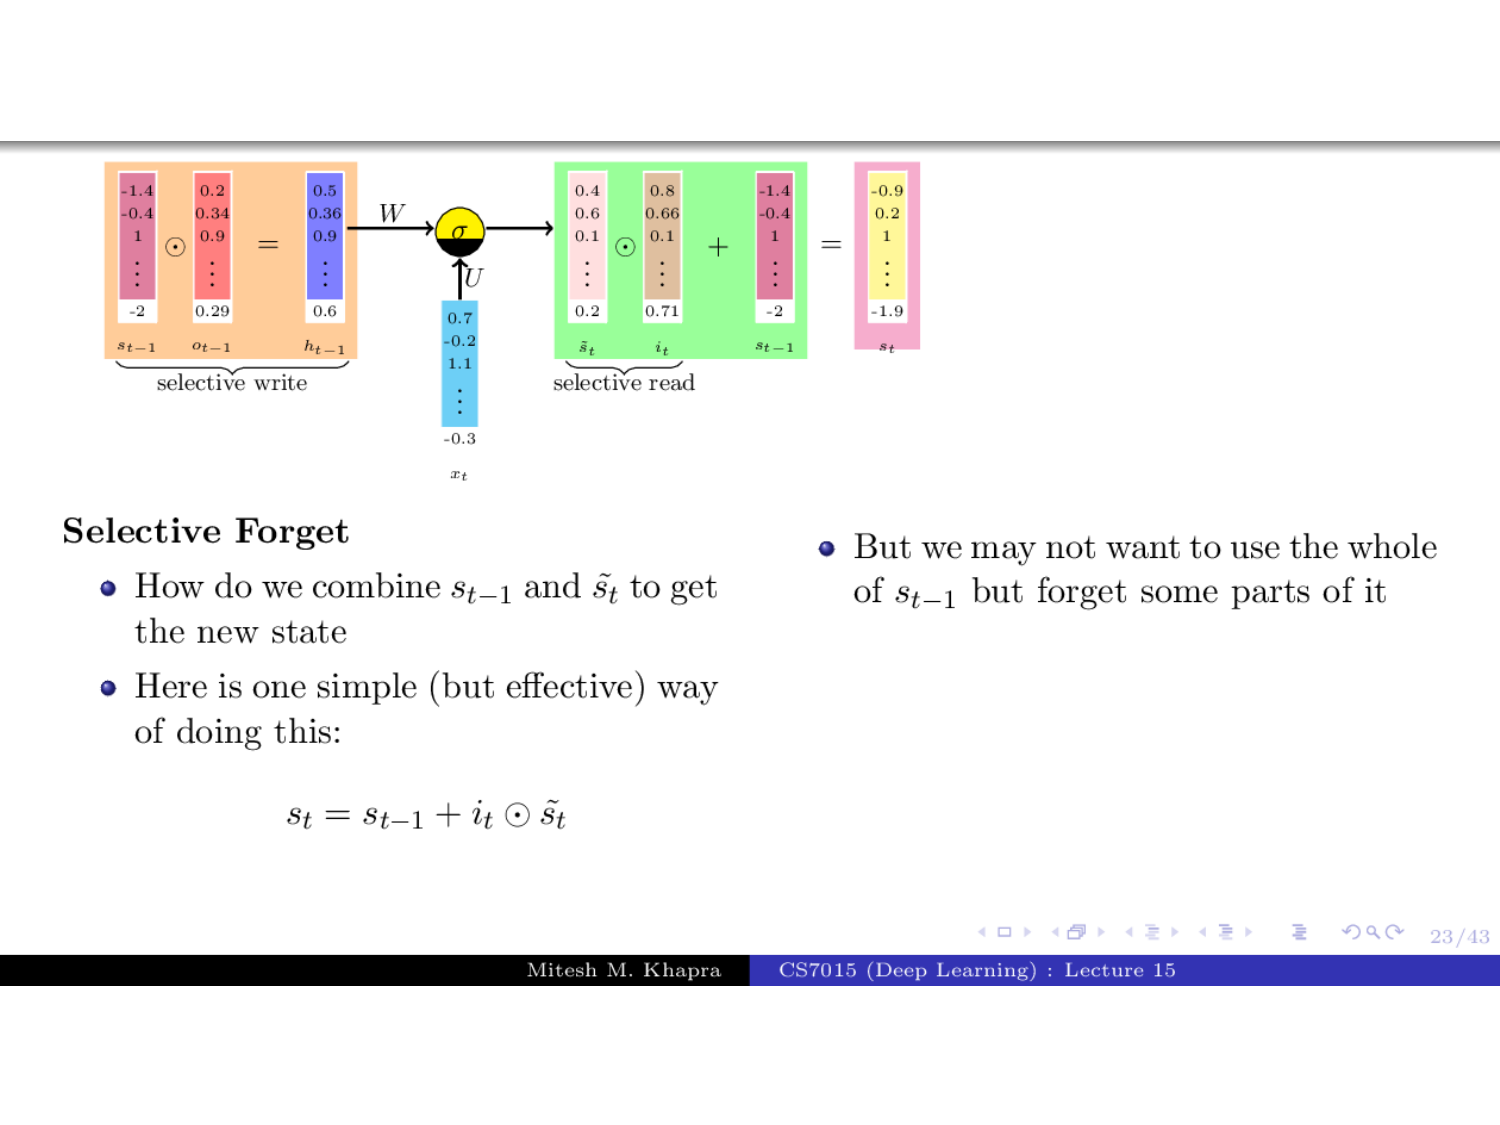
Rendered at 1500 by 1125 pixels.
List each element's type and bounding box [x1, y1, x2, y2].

picture [0, 141, 1500, 986]
